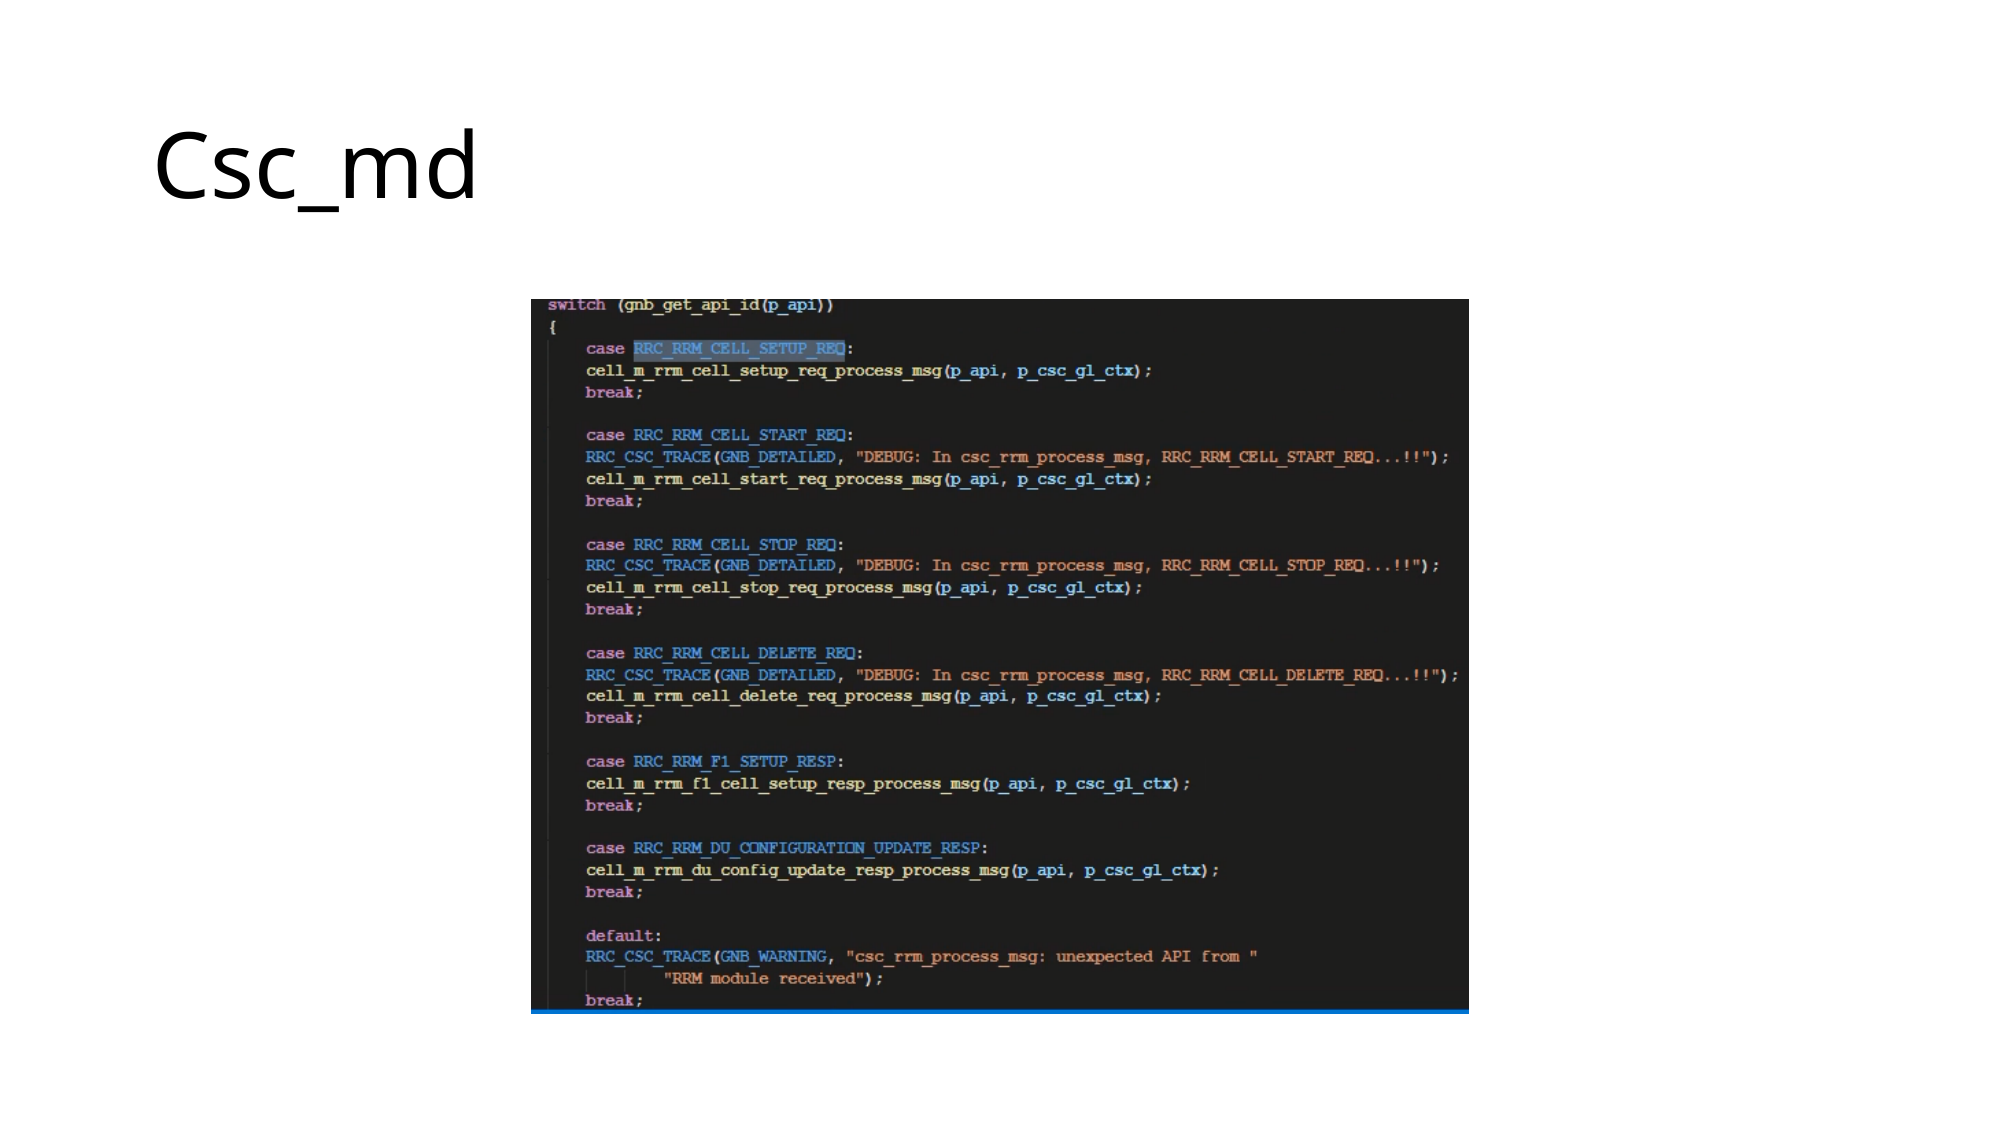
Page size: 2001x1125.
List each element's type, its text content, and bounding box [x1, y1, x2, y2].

title Csc_md [137, 59, 1863, 278]
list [531, 299, 1469, 1014]
